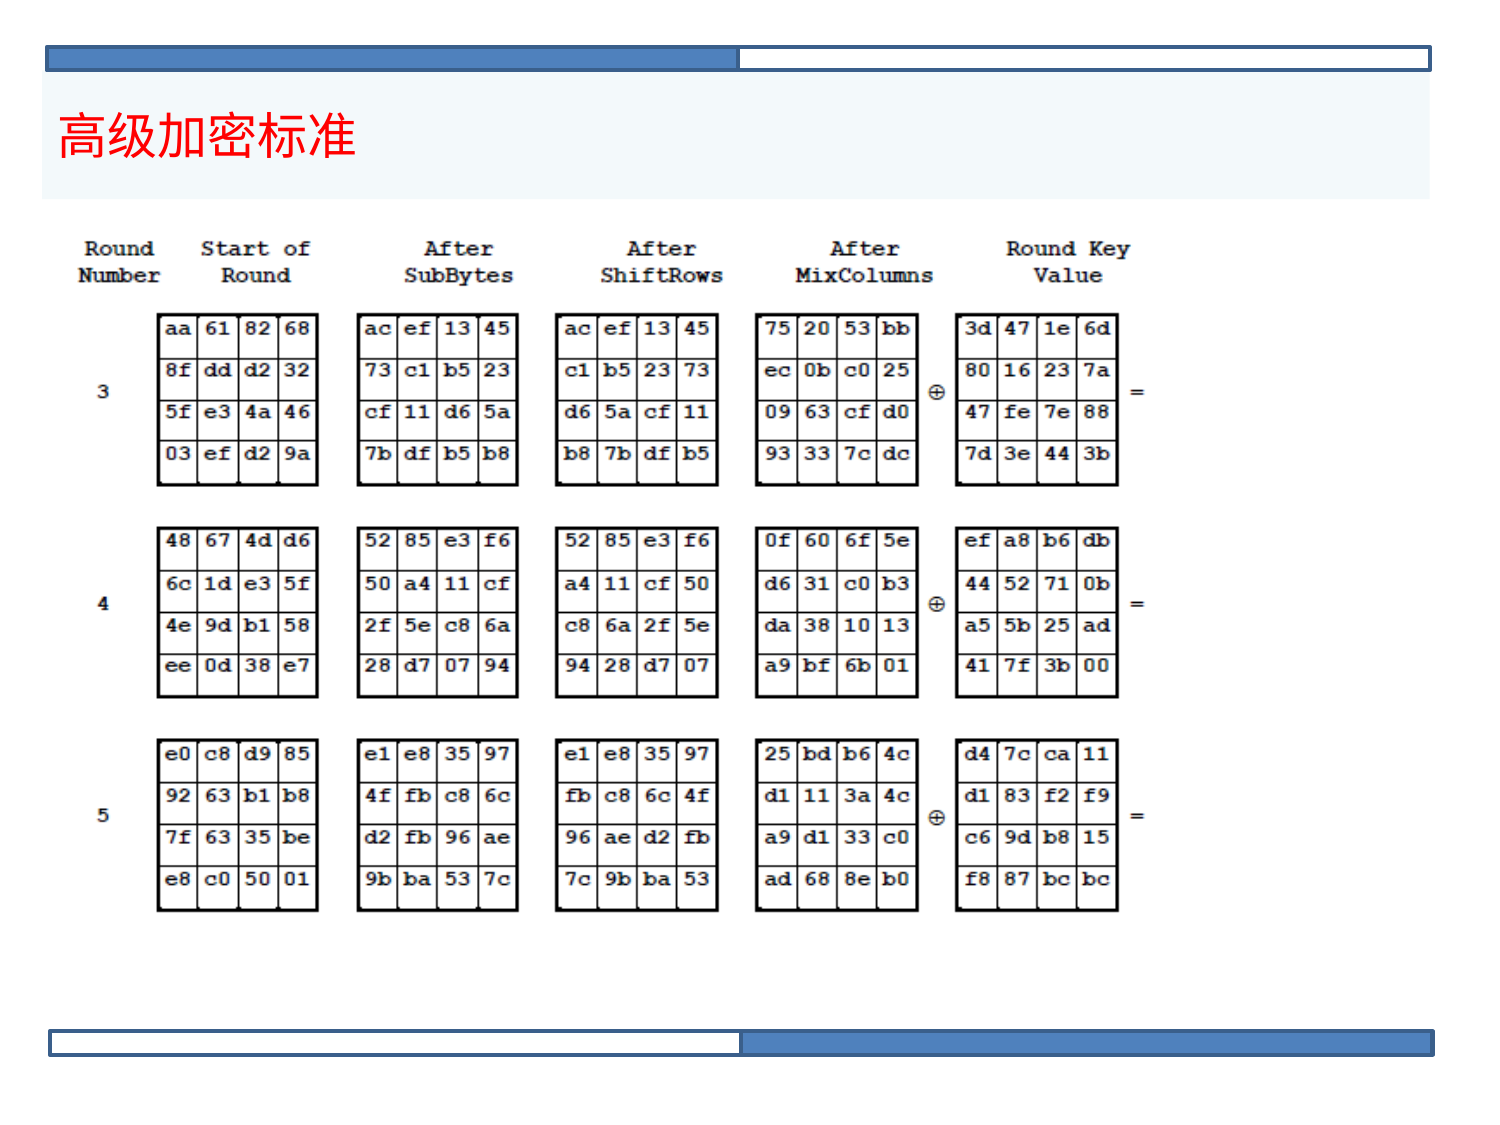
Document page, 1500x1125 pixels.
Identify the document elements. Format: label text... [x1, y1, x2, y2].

title 高级加密标准 [42, 70, 1430, 200]
text_box [48, 1029, 739, 1057]
text_box [739, 1029, 1435, 1057]
text_box [736, 45, 1432, 72]
picture [76, 231, 1152, 929]
text_box [45, 45, 736, 72]
